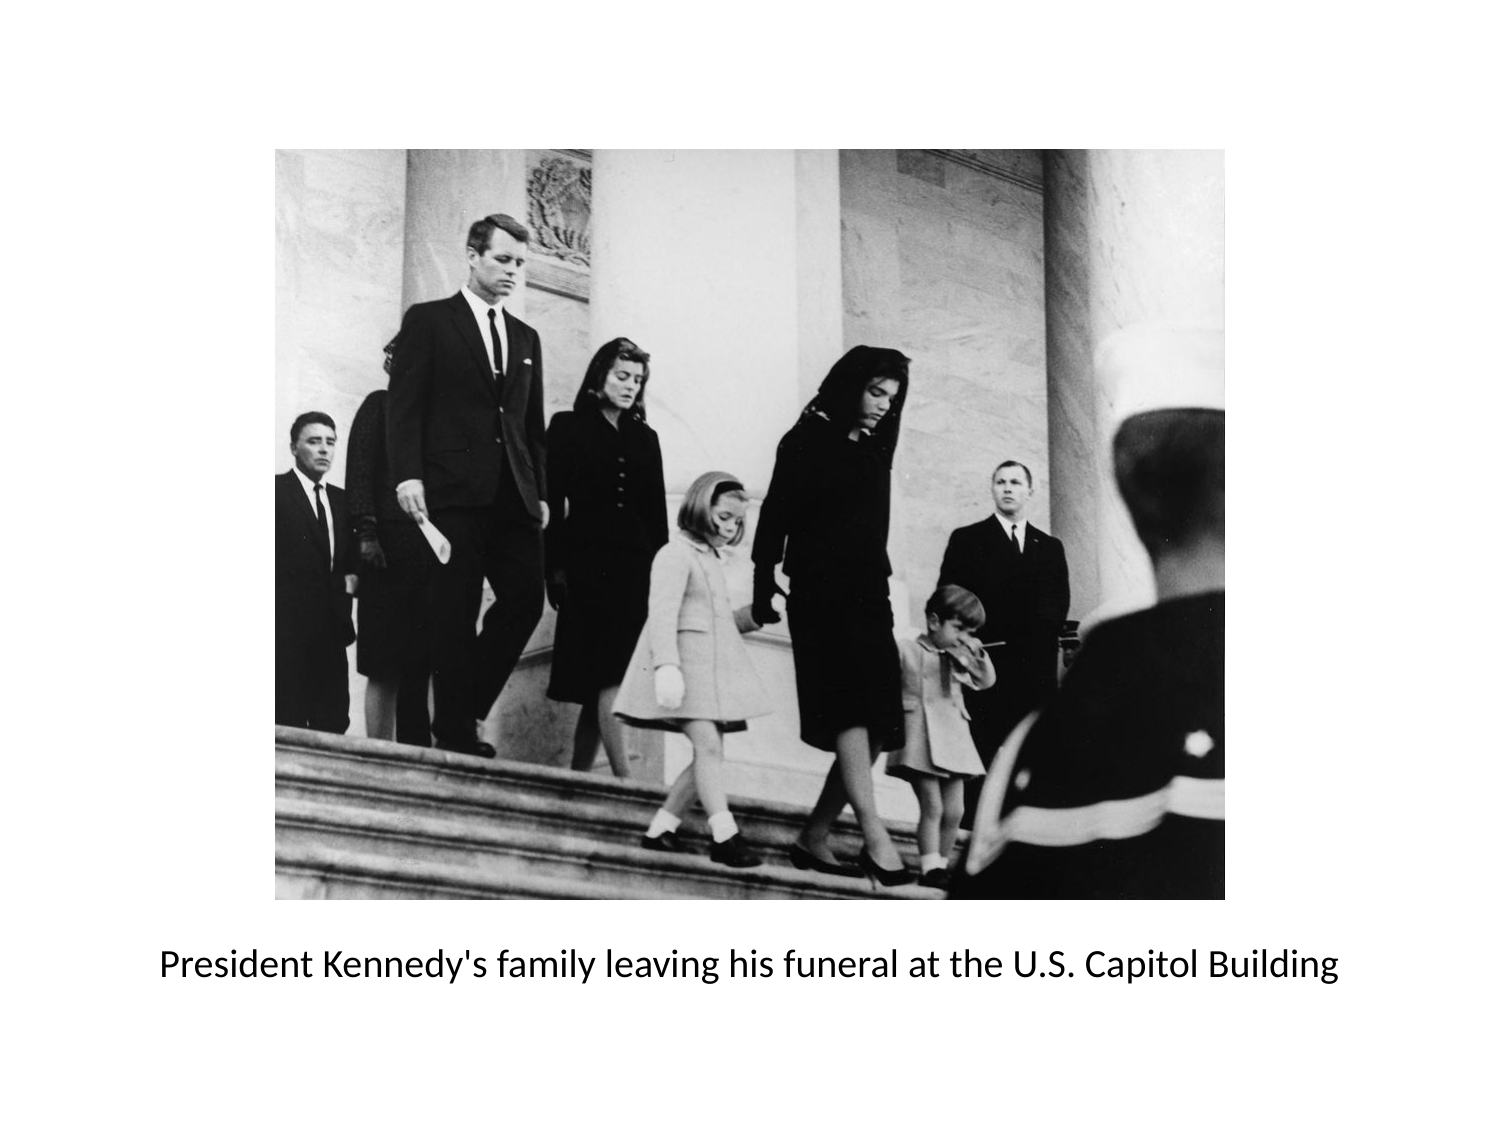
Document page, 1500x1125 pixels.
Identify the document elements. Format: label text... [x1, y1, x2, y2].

picture [275, 149, 1225, 901]
text_box President Kennedy's family leaving his funeral at the U.S. Capitol Building [144, 929, 1356, 993]
